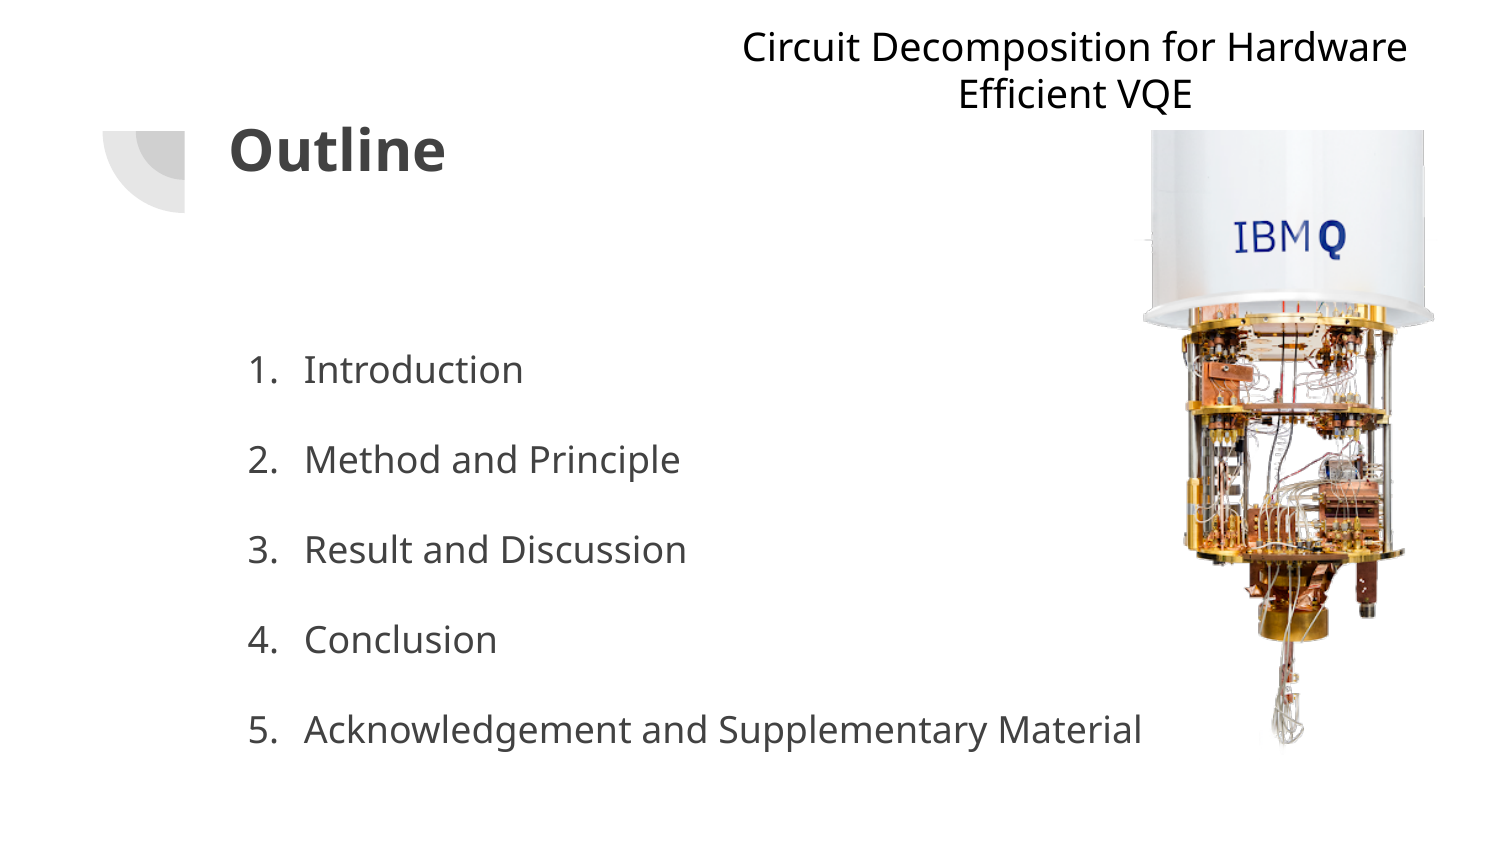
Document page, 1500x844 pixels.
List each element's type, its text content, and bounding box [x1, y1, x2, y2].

list Introduction Method and Principle Result and Discussion Conclusion Acknowledgement and Supplementary Material [213, 286, 1129, 704]
picture [1134, 129, 1443, 760]
title Outline [213, 98, 1368, 263]
text_box Circuit Decomposition for Hardware Efficient VQE [690, 6, 1461, 123]
